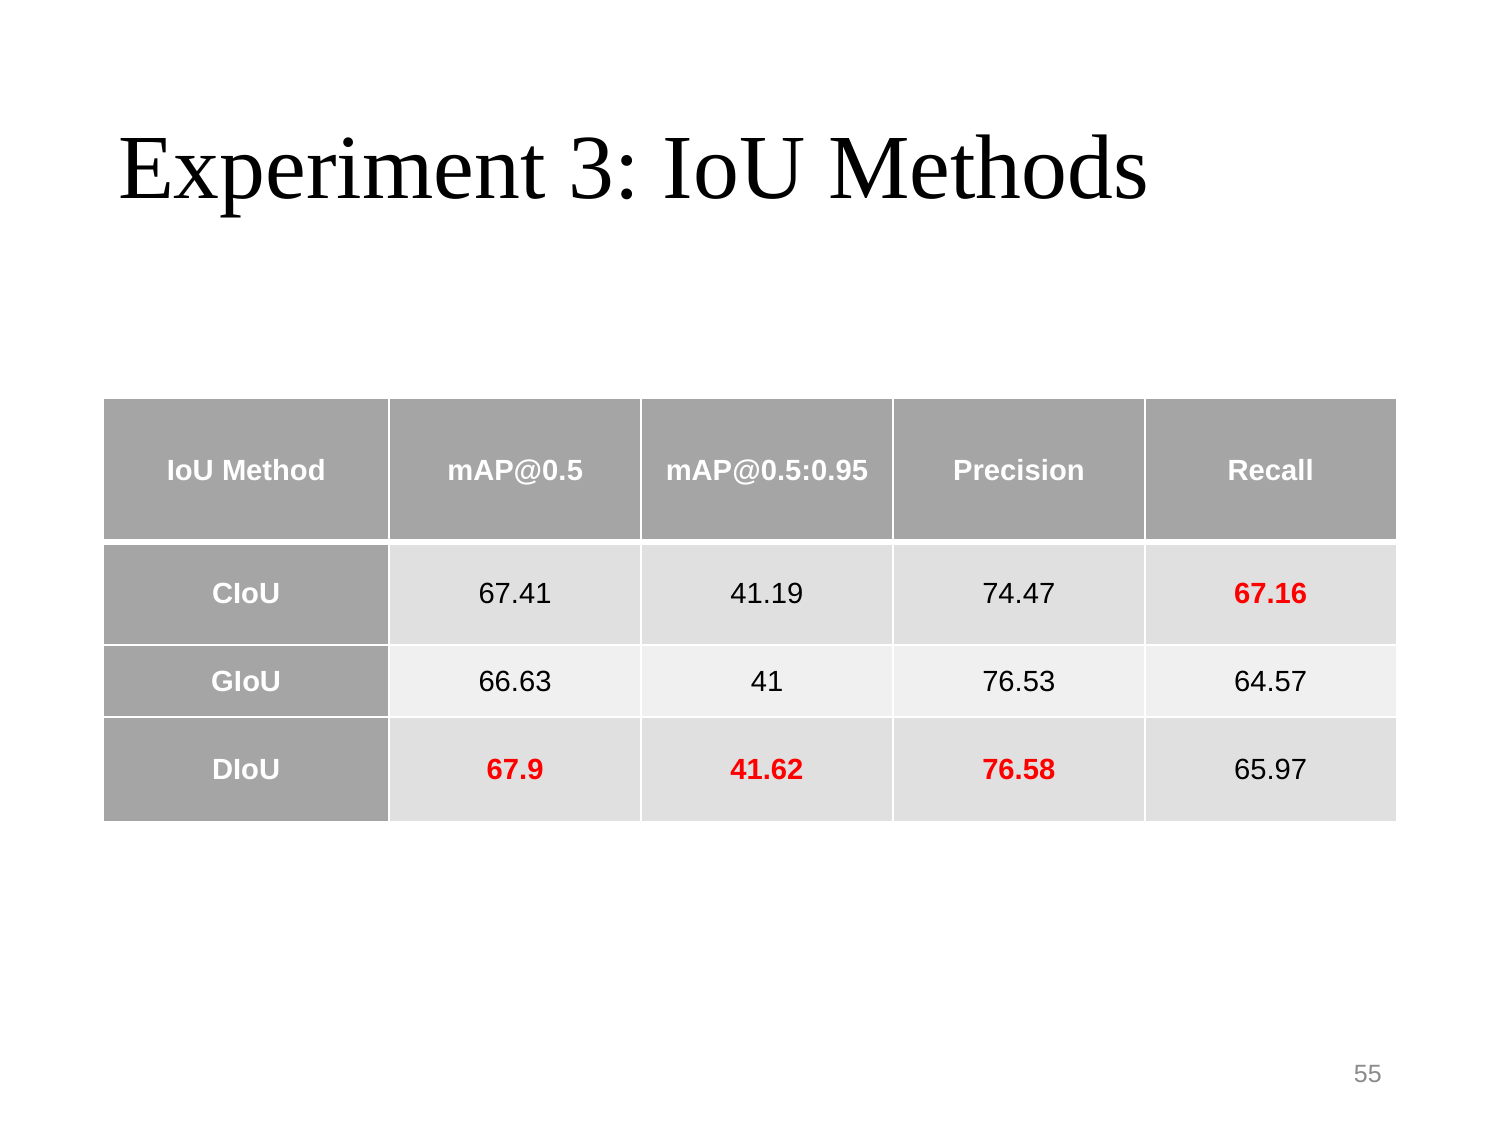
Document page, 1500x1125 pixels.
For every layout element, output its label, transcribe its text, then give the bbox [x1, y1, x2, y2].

table_cell 67.9 [390, 718, 640, 821]
table_cell GIoU [104, 646, 388, 716]
table_header IoU Method [104, 399, 388, 539]
table_cell CIoU [104, 545, 388, 644]
table_cell 41.62 [642, 718, 892, 821]
table_cell DIoU [104, 718, 388, 821]
table_header mAP@0.5:0.95 [642, 399, 892, 539]
title Experiment 3: IoU Methods [103, 59, 1397, 278]
table_cell 67.41 [390, 545, 640, 644]
table_cell 41.19 [642, 545, 892, 644]
table_cell 76.58 [894, 718, 1144, 821]
table_cell 64.57 [1146, 646, 1396, 716]
table_cell 65.97 [1146, 718, 1396, 821]
table_cell 76.53 [894, 646, 1144, 716]
table_header mAP@0.5 [390, 399, 640, 539]
table_header Precision [894, 399, 1144, 539]
table_cell 74.47 [894, 545, 1144, 644]
table_header Recall [1146, 399, 1396, 539]
slide_number 55 [1059, 1042, 1397, 1103]
table_cell 66.63 [390, 646, 640, 716]
table_cell 41 [642, 646, 892, 716]
table_cell 67.16 [1146, 545, 1396, 644]
